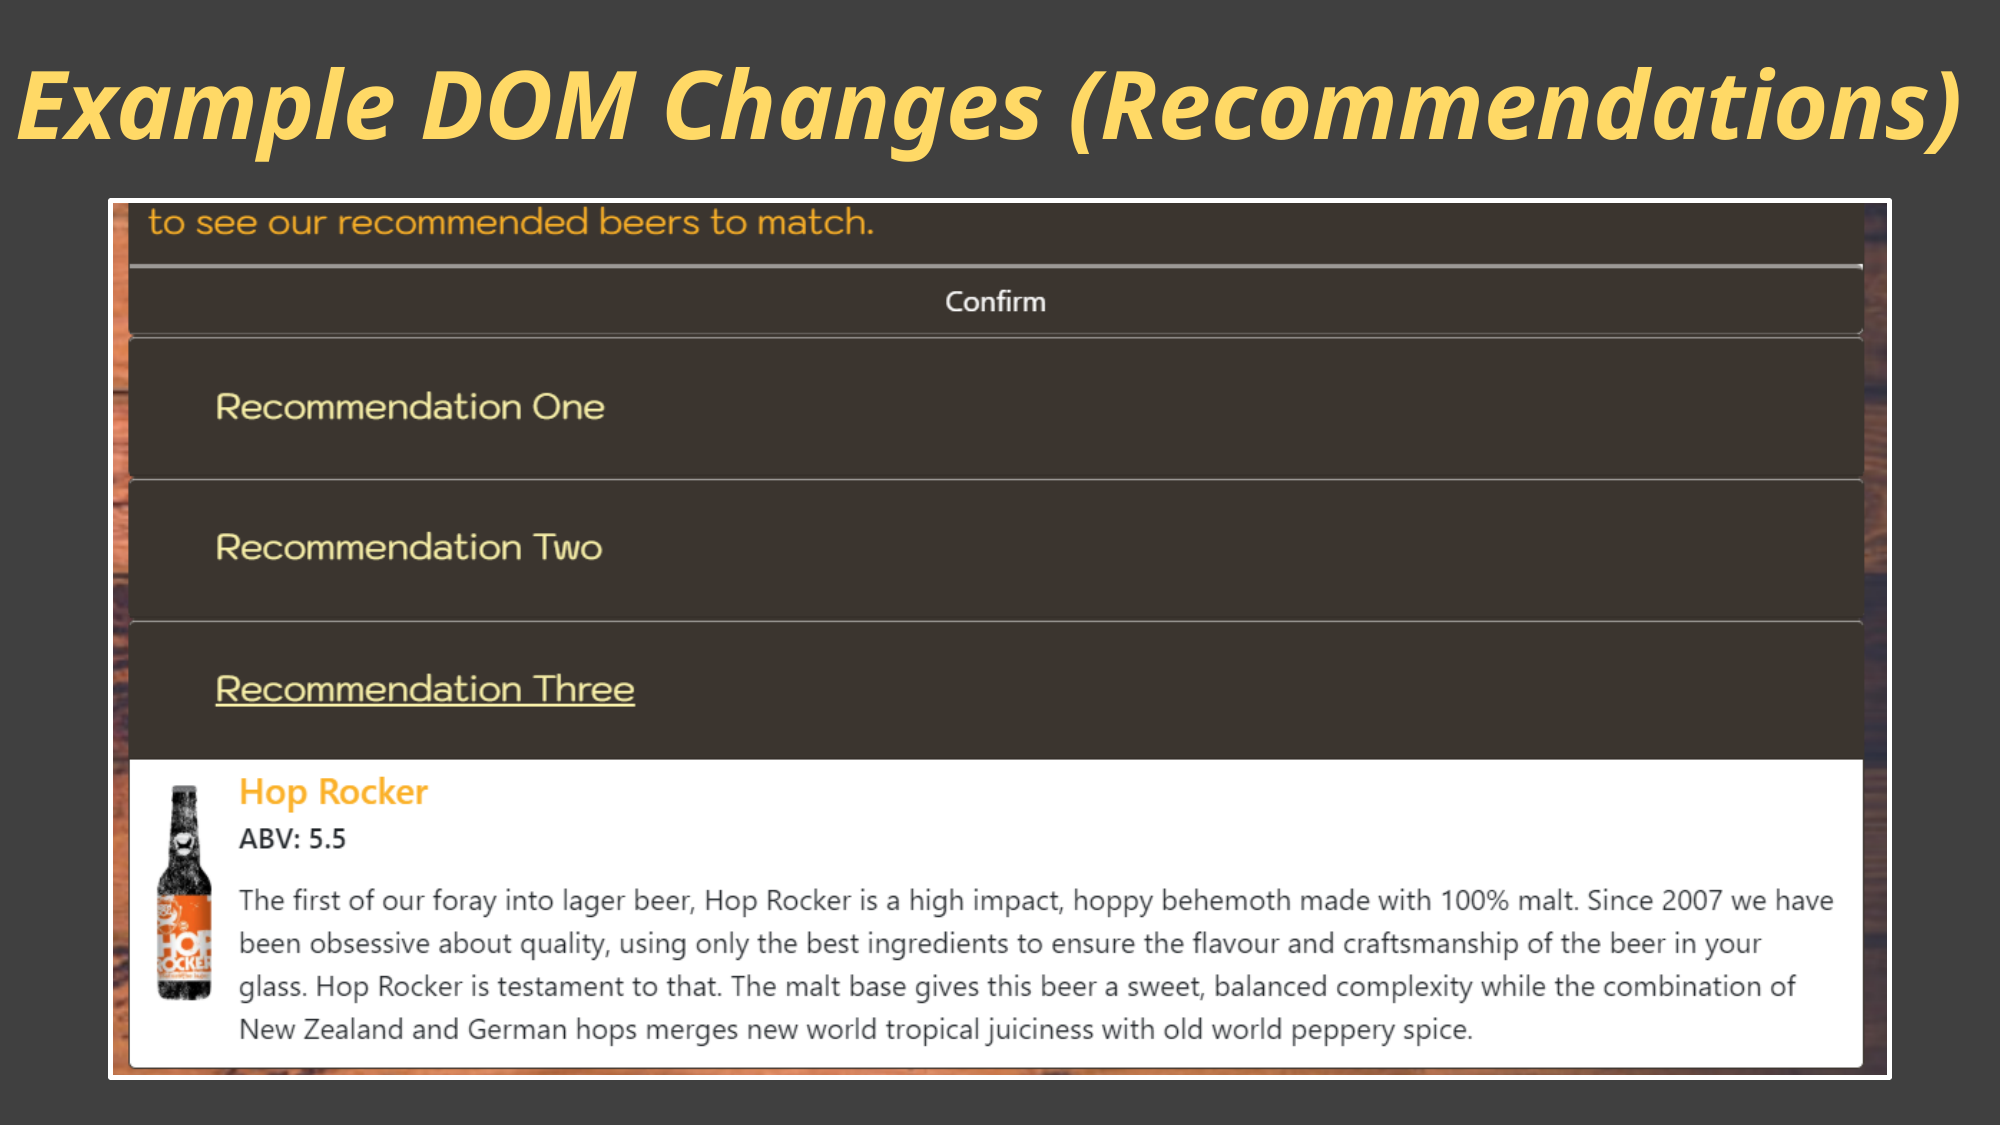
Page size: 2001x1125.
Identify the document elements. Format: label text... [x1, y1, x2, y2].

picture [112, 202, 1888, 1075]
title Example DOM Changes (Recommendations) [0, 0, 2000, 218]
